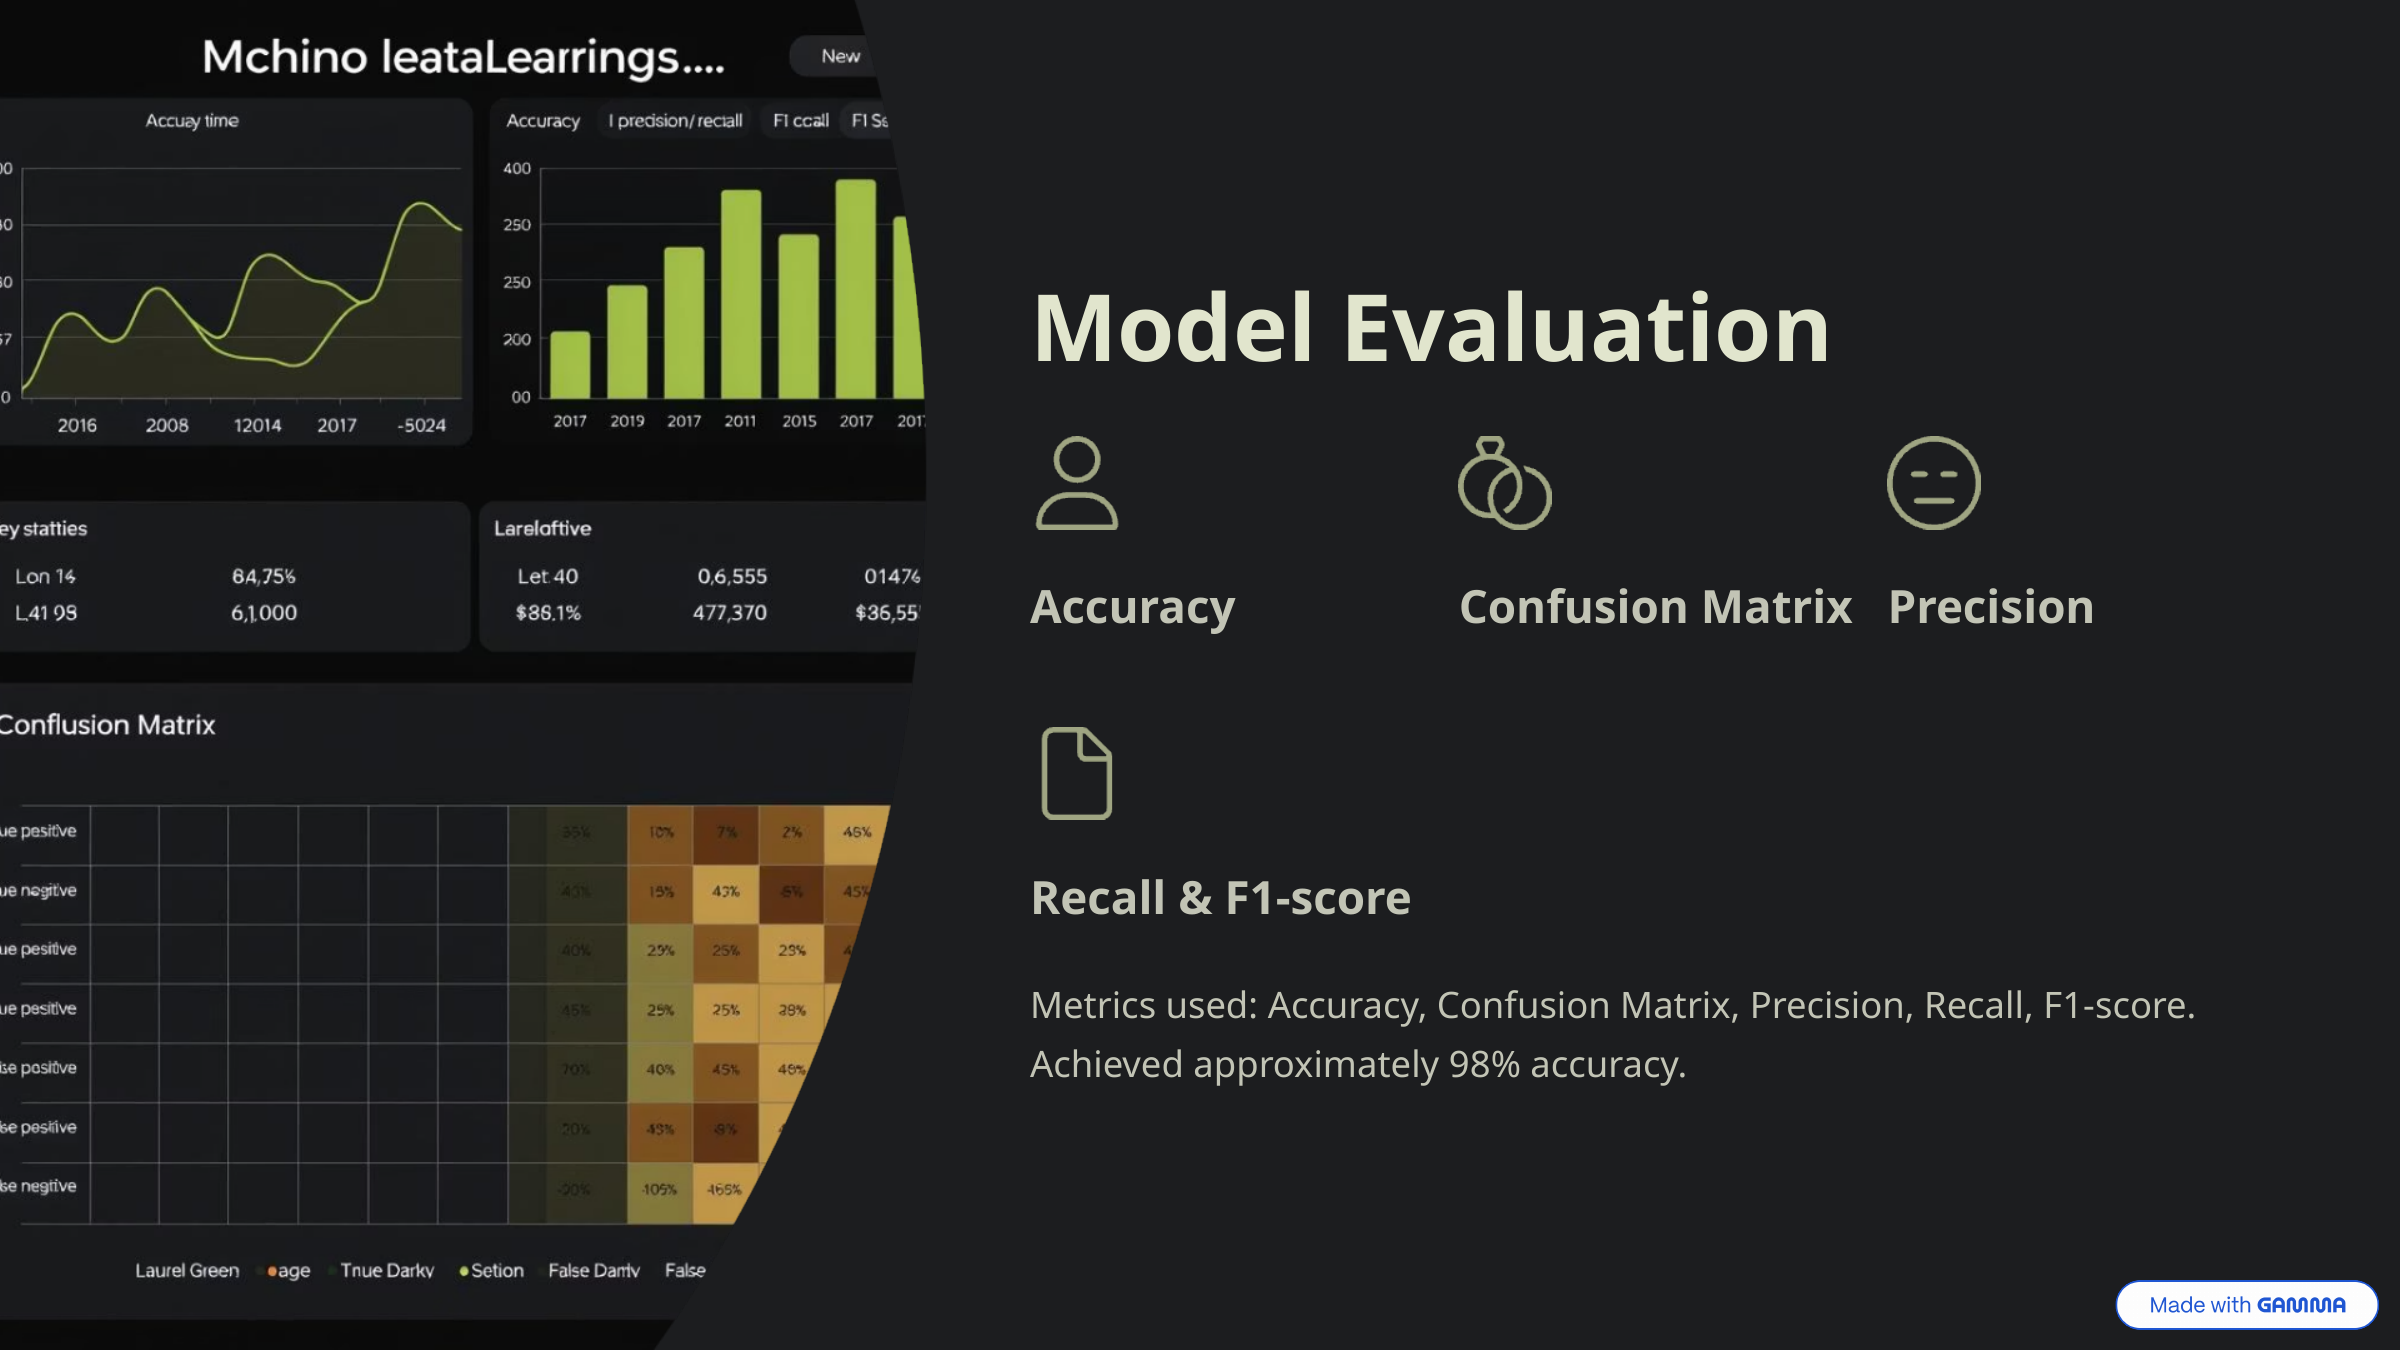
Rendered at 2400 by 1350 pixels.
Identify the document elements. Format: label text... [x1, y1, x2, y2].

picture [1458, 436, 1552, 530]
text_box Accuracy [1030, 575, 1413, 634]
text_box Metrics used: Accuracy, Confusion Matrix, Precision, Recall, F1-score. Achieved approximately 98% accuracy. [1030, 966, 2270, 1086]
text_box Confusion Matrix [1458, 575, 1841, 634]
text_box Model Evaluation [1030, 264, 1961, 381]
text_box Precision [1887, 575, 2270, 634]
picture [1030, 727, 1124, 821]
picture [1030, 436, 1124, 530]
picture [2106, 1271, 2389, 1339]
picture [0, 0, 945, 1350]
picture [1887, 436, 1981, 530]
text_box Recall & F1-score [1030, 866, 1413, 925]
